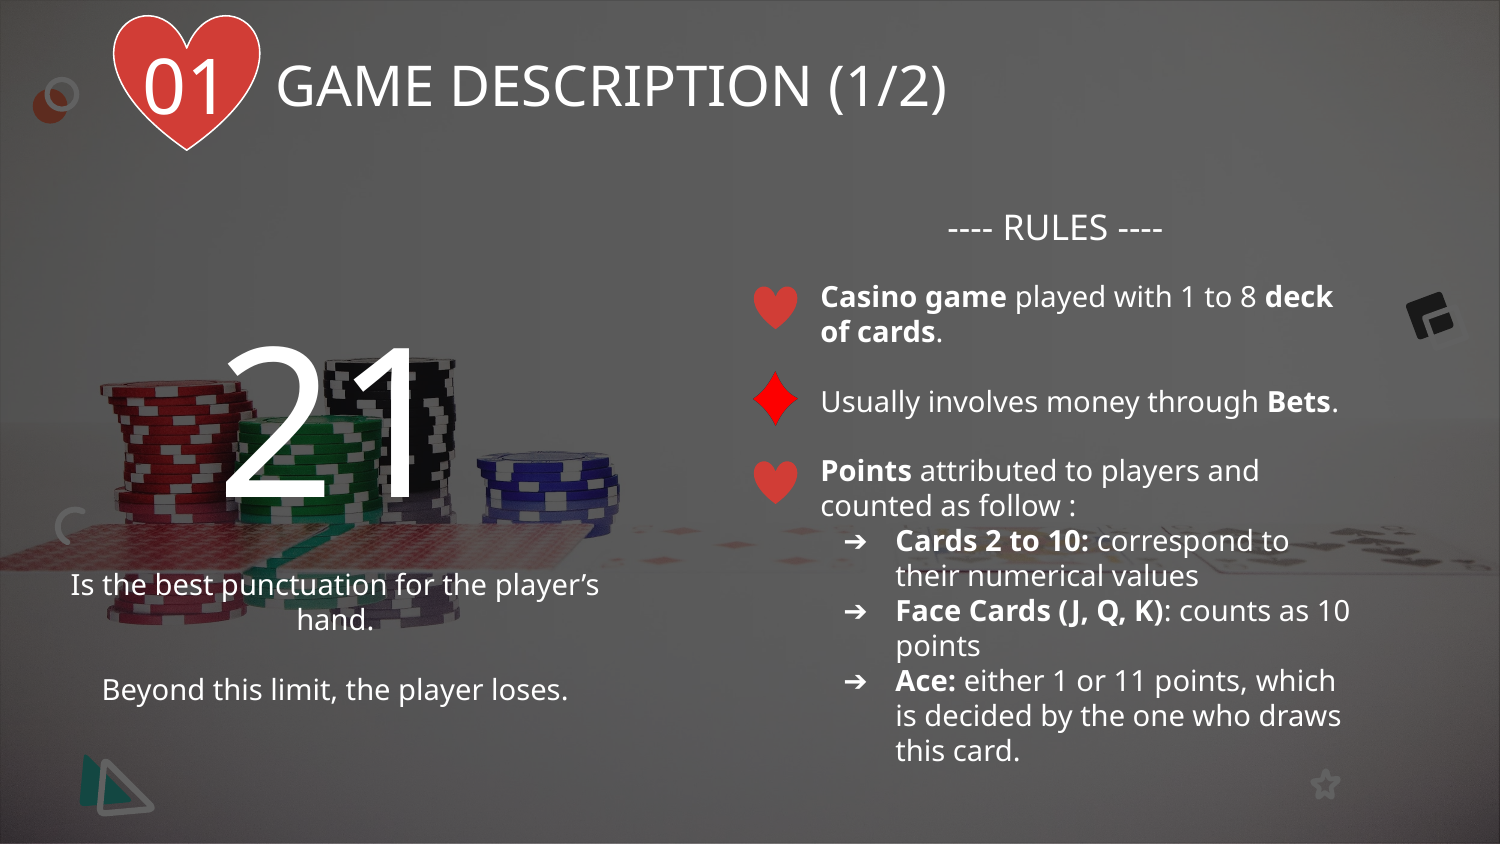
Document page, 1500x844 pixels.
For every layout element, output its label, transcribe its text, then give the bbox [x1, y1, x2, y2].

title ---- RULES ---- [754, 180, 1358, 263]
text_box [176, 143, 197, 151]
title 21 [195, 359, 475, 551]
picture [753, 371, 798, 426]
title 01 [89, 25, 260, 143]
text_box [202, 15, 249, 25]
text_box [124, 15, 172, 25]
text_box Casino game played with 1 to 8 deck of cards. Usually involves money through Bets. Points attributed to players and counted as follow : Cards 2 to 10: correspond to their numerical values Face Cards (J, Q, K): counts as 10 points Ace: either 1 or 11 points, which is decided by the one who draws this card. [805, 262, 1375, 786]
text_box [753, 286, 798, 330]
text_box [0, 0, 1500, 844]
title GAME DESCRIPTION (1/2) [260, 16, 1140, 153]
text_box Is the best punctuation for the player’s hand. Beyond this limit, the player loses. [31, 551, 639, 698]
text_box [753, 461, 798, 505]
